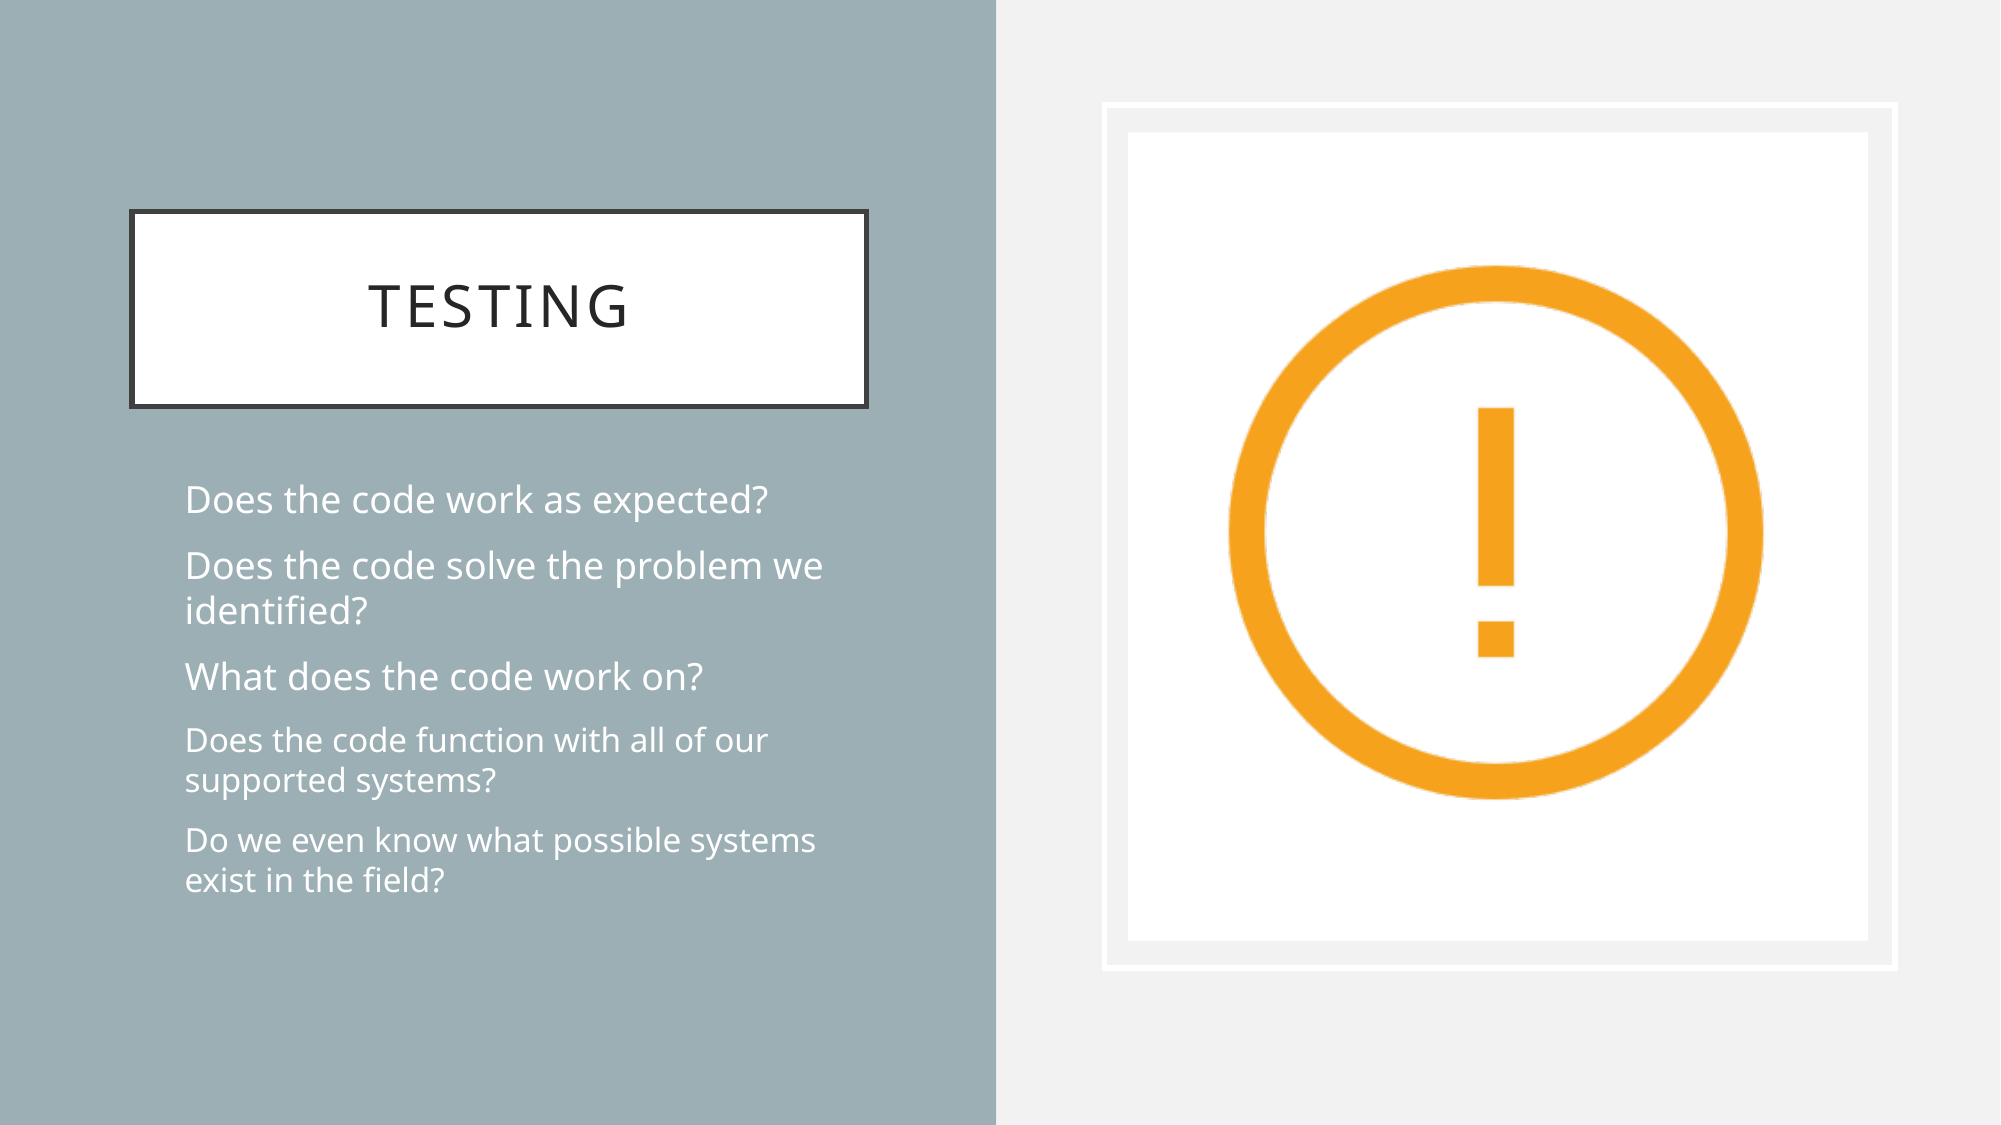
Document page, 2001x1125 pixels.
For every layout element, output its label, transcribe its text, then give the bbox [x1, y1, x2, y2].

list Does the code work as expected? Does the code solve the problem we identified? What does the code work on? Does the code function with all of our supported systems? Do we even know what possible systems exist in the field? [131, 468, 867, 969]
picture [1158, 195, 1842, 878]
title Testing [129, 209, 869, 409]
text_box [0, 0, 997, 1125]
text_box [1127, 131, 1869, 942]
text_box [1103, 104, 1896, 969]
